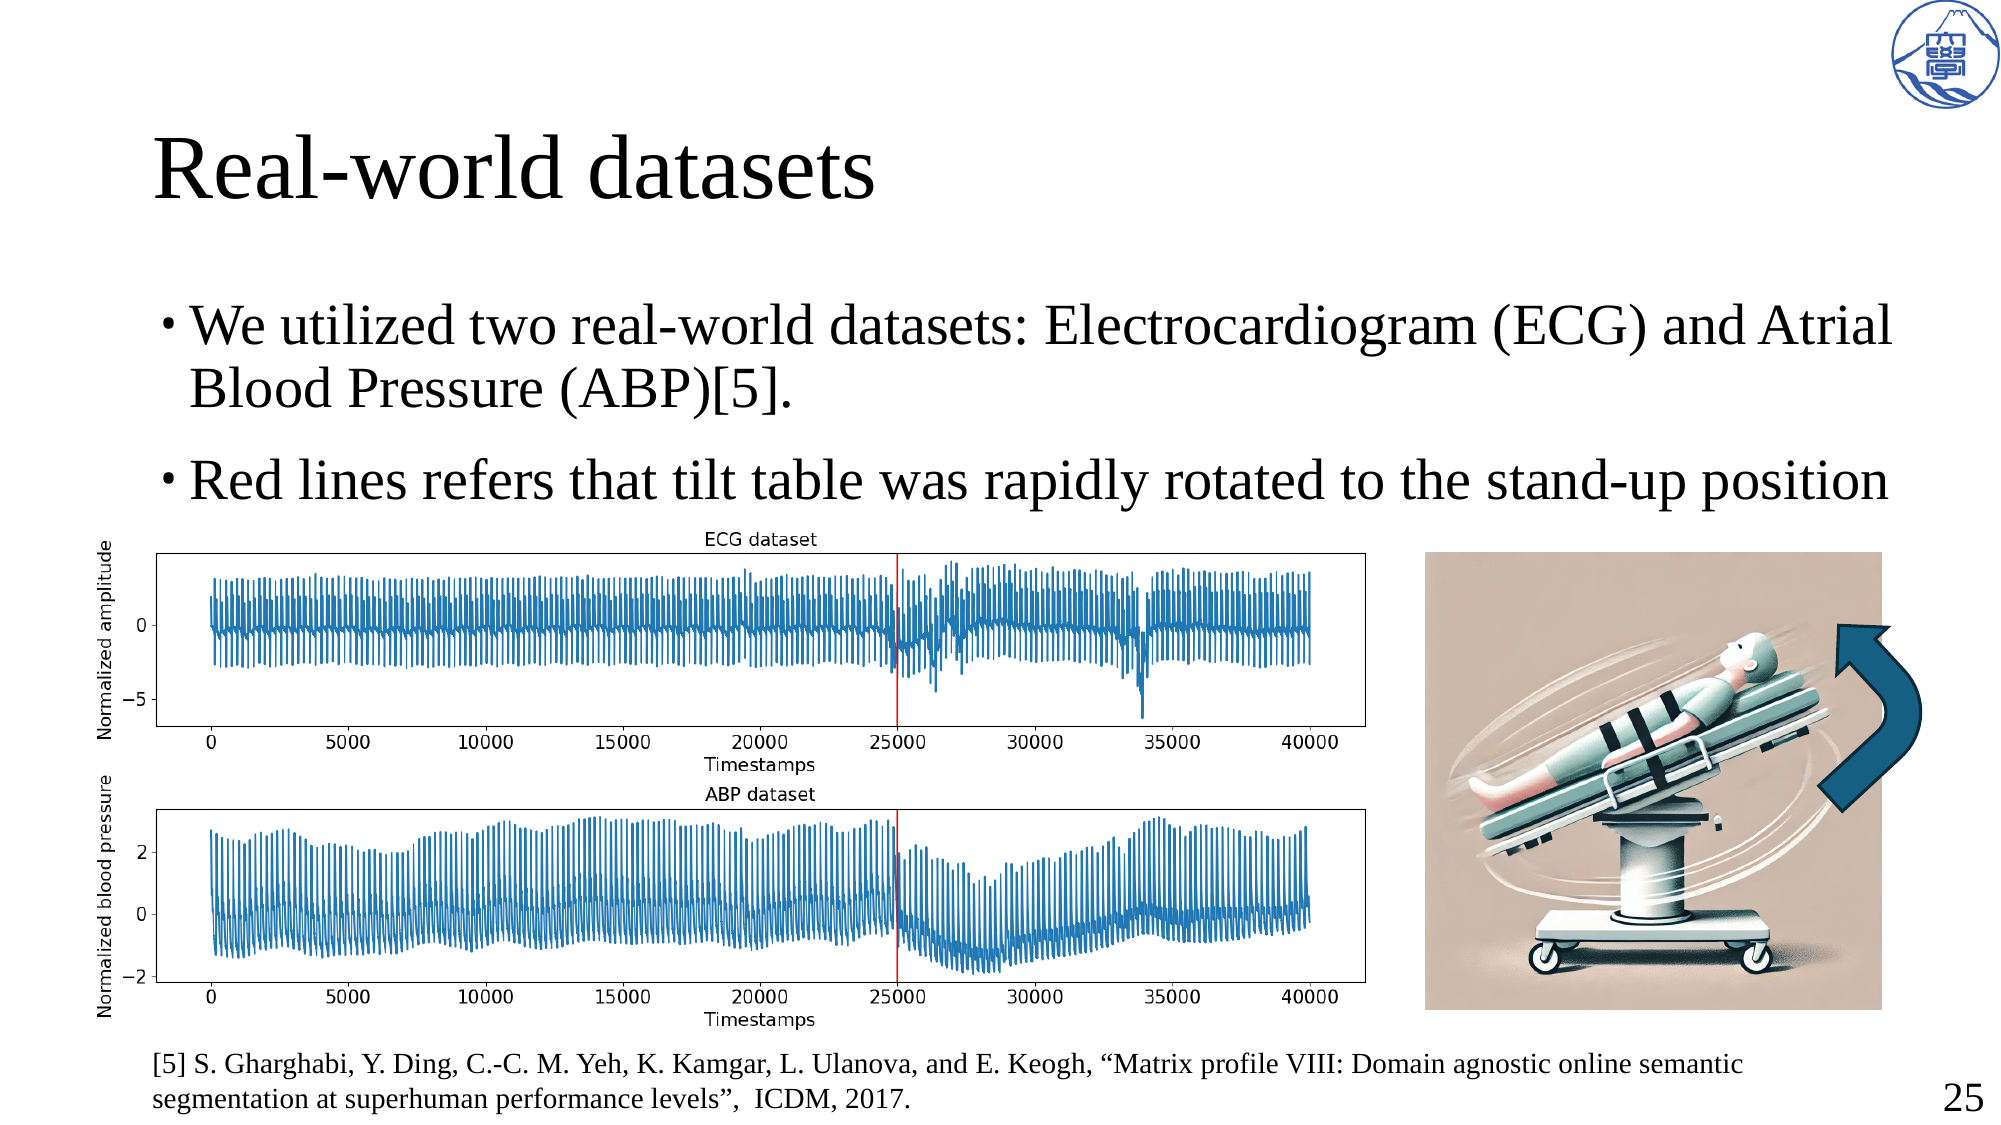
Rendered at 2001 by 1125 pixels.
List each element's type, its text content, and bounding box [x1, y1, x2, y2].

text_box 25 [1720, 1065, 2000, 1125]
text_box We utilized two real-world datasets: Electrocardiogram (ECG) and Atrial Blood Pressure (ABP)[5]. Red lines refers that tilt table was rapidly rotated to the stand-up position [137, 287, 1929, 1001]
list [89, 523, 1373, 1039]
picture [1890, 0, 2000, 110]
picture [1424, 552, 1883, 1010]
text_box [1883, 625, 1892, 634]
text_box [5] S. Gharghabi, Y. Ding, C.-C. M. Yeh, K. Kamgar, L. Ulanova, and E. Keogh, “Matrix profile VIII: Domain agnostic online semantic segmentation at superhuman performance levels”, ICDM, 2017. [137, 1036, 1783, 1122]
text_box [1883, 645, 1923, 776]
title Real-world datasets [137, 59, 1863, 278]
